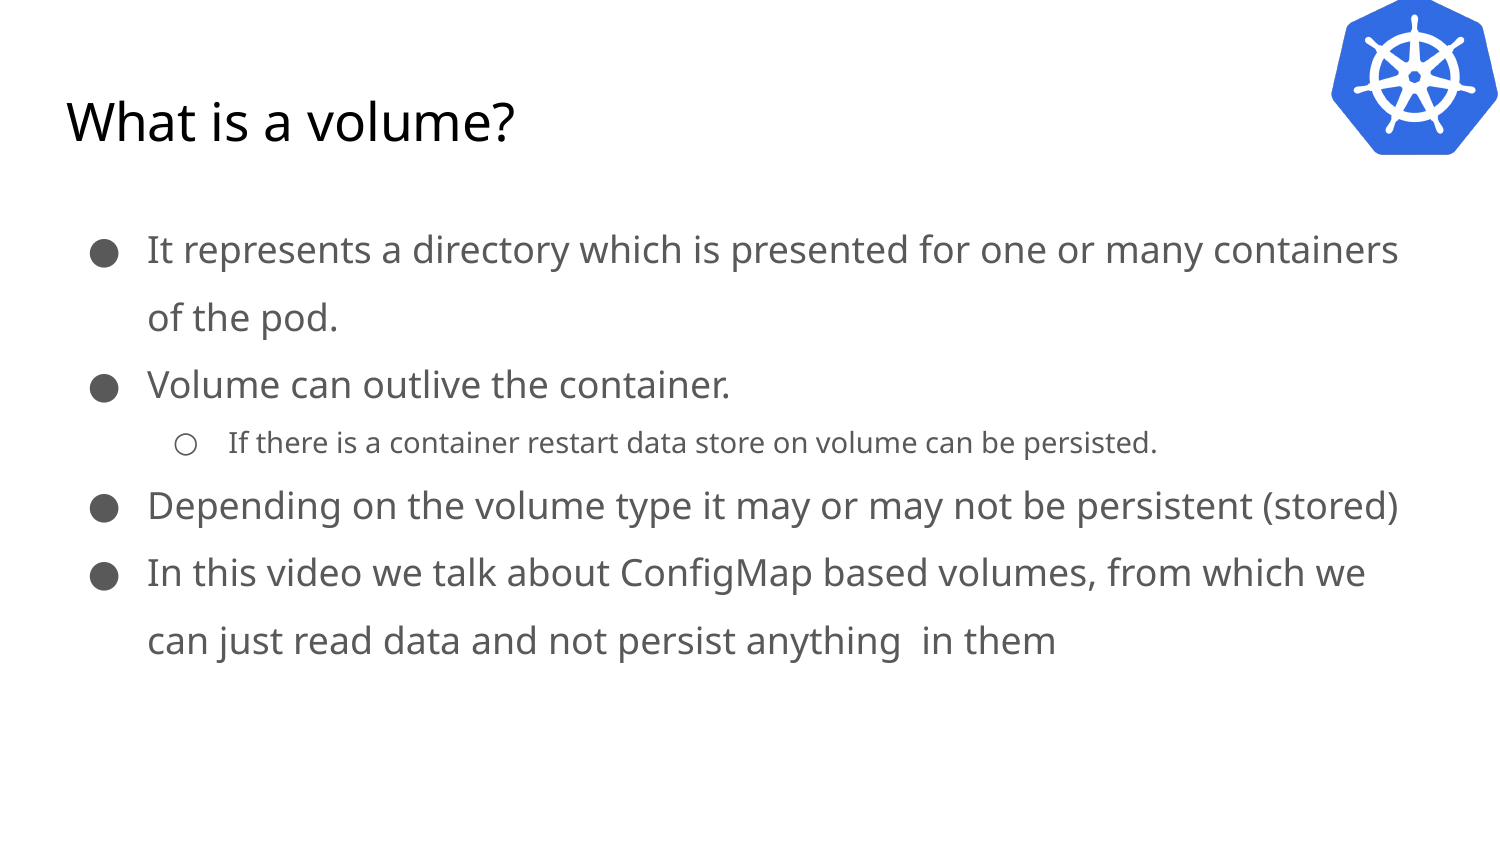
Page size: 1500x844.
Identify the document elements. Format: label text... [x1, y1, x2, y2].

picture [1329, 0, 1500, 157]
title What is a volume? [51, 72, 1449, 167]
list It represents a directory which is presented for one or many containers of the pod. Volume can outlive the container. If there is a container restart data store on volume can be persisted. Depending on the volume type it may or may not be persistent (stored) In this video we talk about ConfigMap based volumes, from which we can just read data and not persist anything in them [51, 189, 1449, 750]
